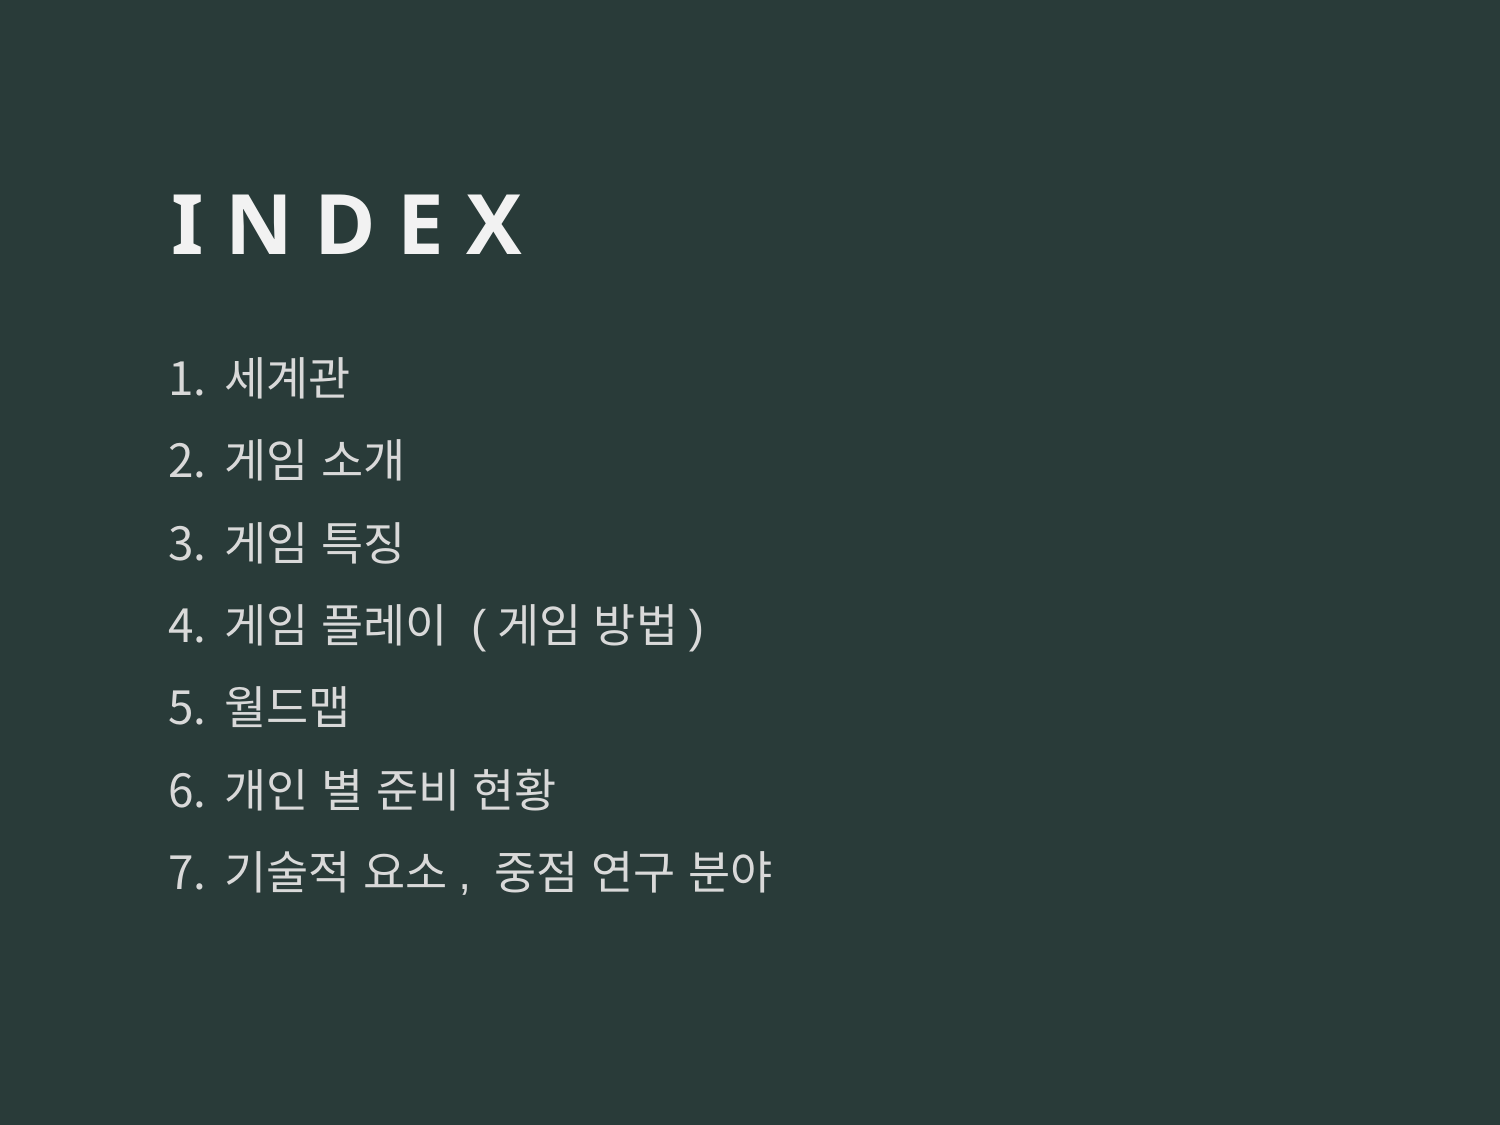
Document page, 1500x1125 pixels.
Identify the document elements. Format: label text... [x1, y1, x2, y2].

text_box 세계관 게임 소개 게임 특징 게임 플레이 (게임 방법) 월드맵 개인 별 준비 현황 기술적 요소, 중점 연구 분야 [153, 314, 1347, 952]
text_box I N D E X [53, 113, 641, 279]
